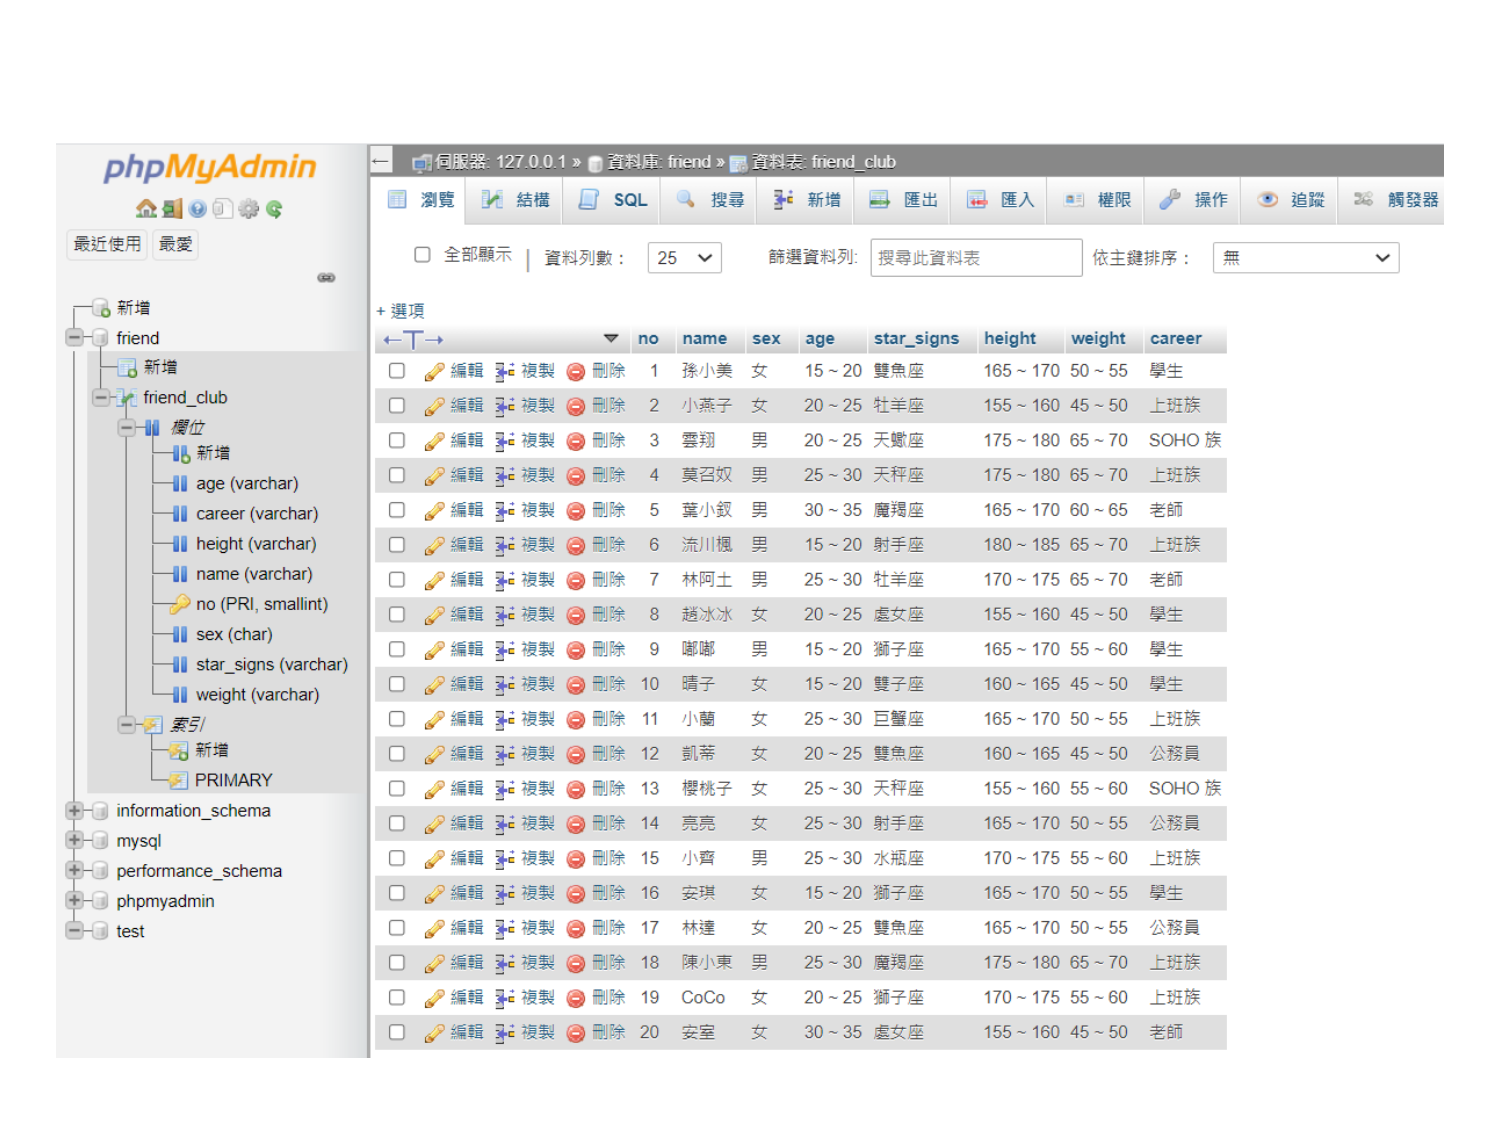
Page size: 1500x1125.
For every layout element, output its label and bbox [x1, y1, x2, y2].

list [56, 140, 1444, 1058]
